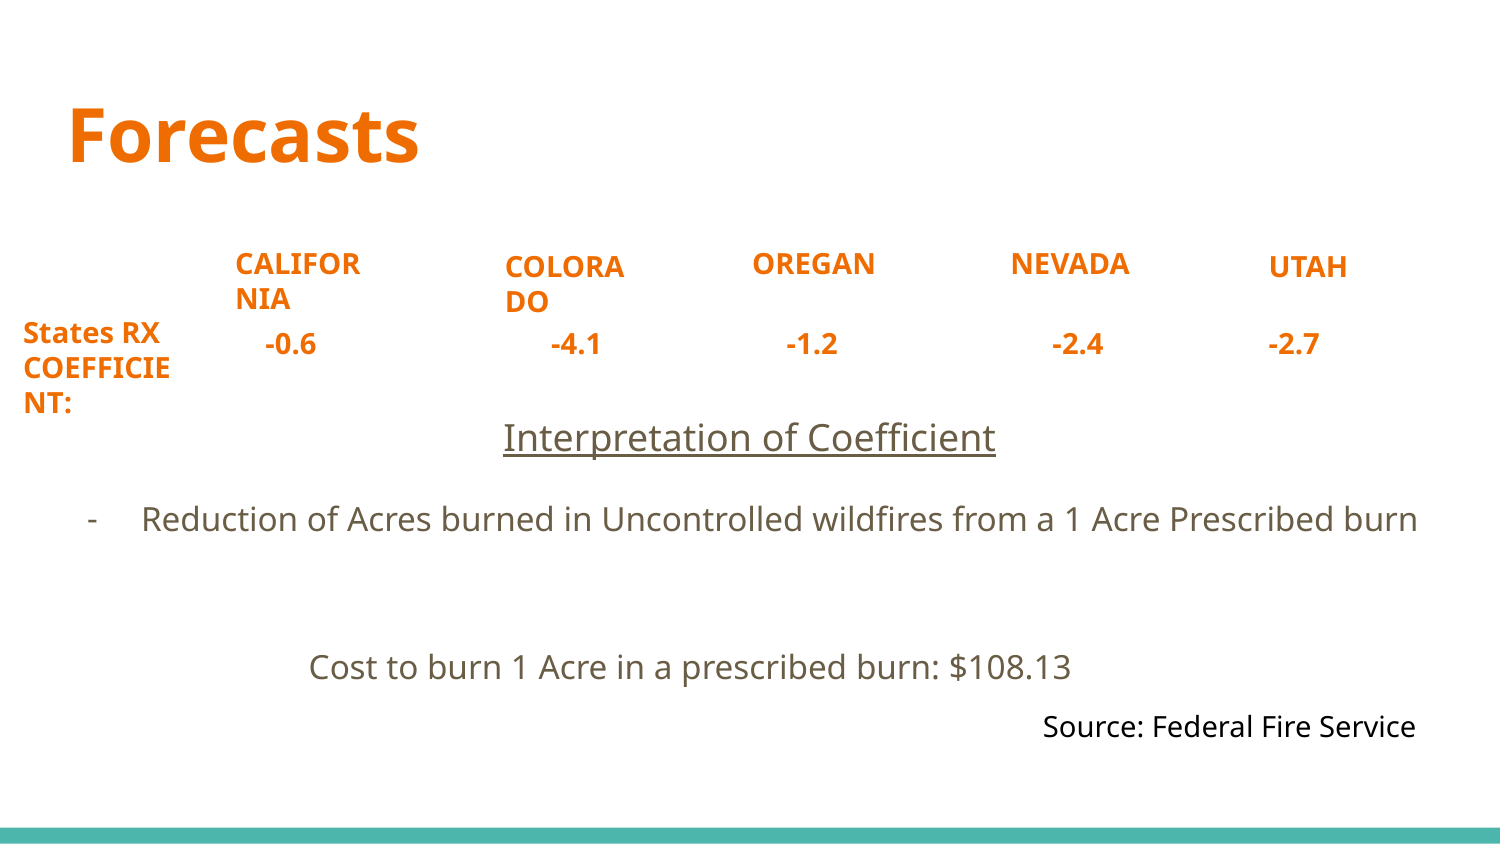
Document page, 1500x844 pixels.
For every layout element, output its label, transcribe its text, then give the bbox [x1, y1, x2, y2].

title UTAH [1253, 233, 1416, 309]
title Source: Federal Fire Service [1027, 692, 1449, 775]
title States RX COEFFICIENT: [8, 299, 197, 382]
title -2.7 [1253, 309, 1416, 391]
title OREGAN [737, 230, 899, 312]
title -4.1 [535, 309, 698, 391]
title COLORADO [489, 233, 652, 316]
title NEVADA [995, 230, 1158, 312]
title -0.6 [250, 309, 413, 391]
title -1.2 [771, 309, 934, 391]
list Interpretation of Coefficient Reduction of Acres burned in Uncontrolled wildfires from a 1 Acre Prescribed burn [51, 391, 1449, 566]
title -2.4 [1037, 309, 1200, 391]
title Forecasts [51, 72, 1449, 189]
title CALIFORNIA [220, 230, 382, 312]
list Cost to burn 1 Acre in a prescribed burn: $108.13 [293, 625, 1500, 800]
